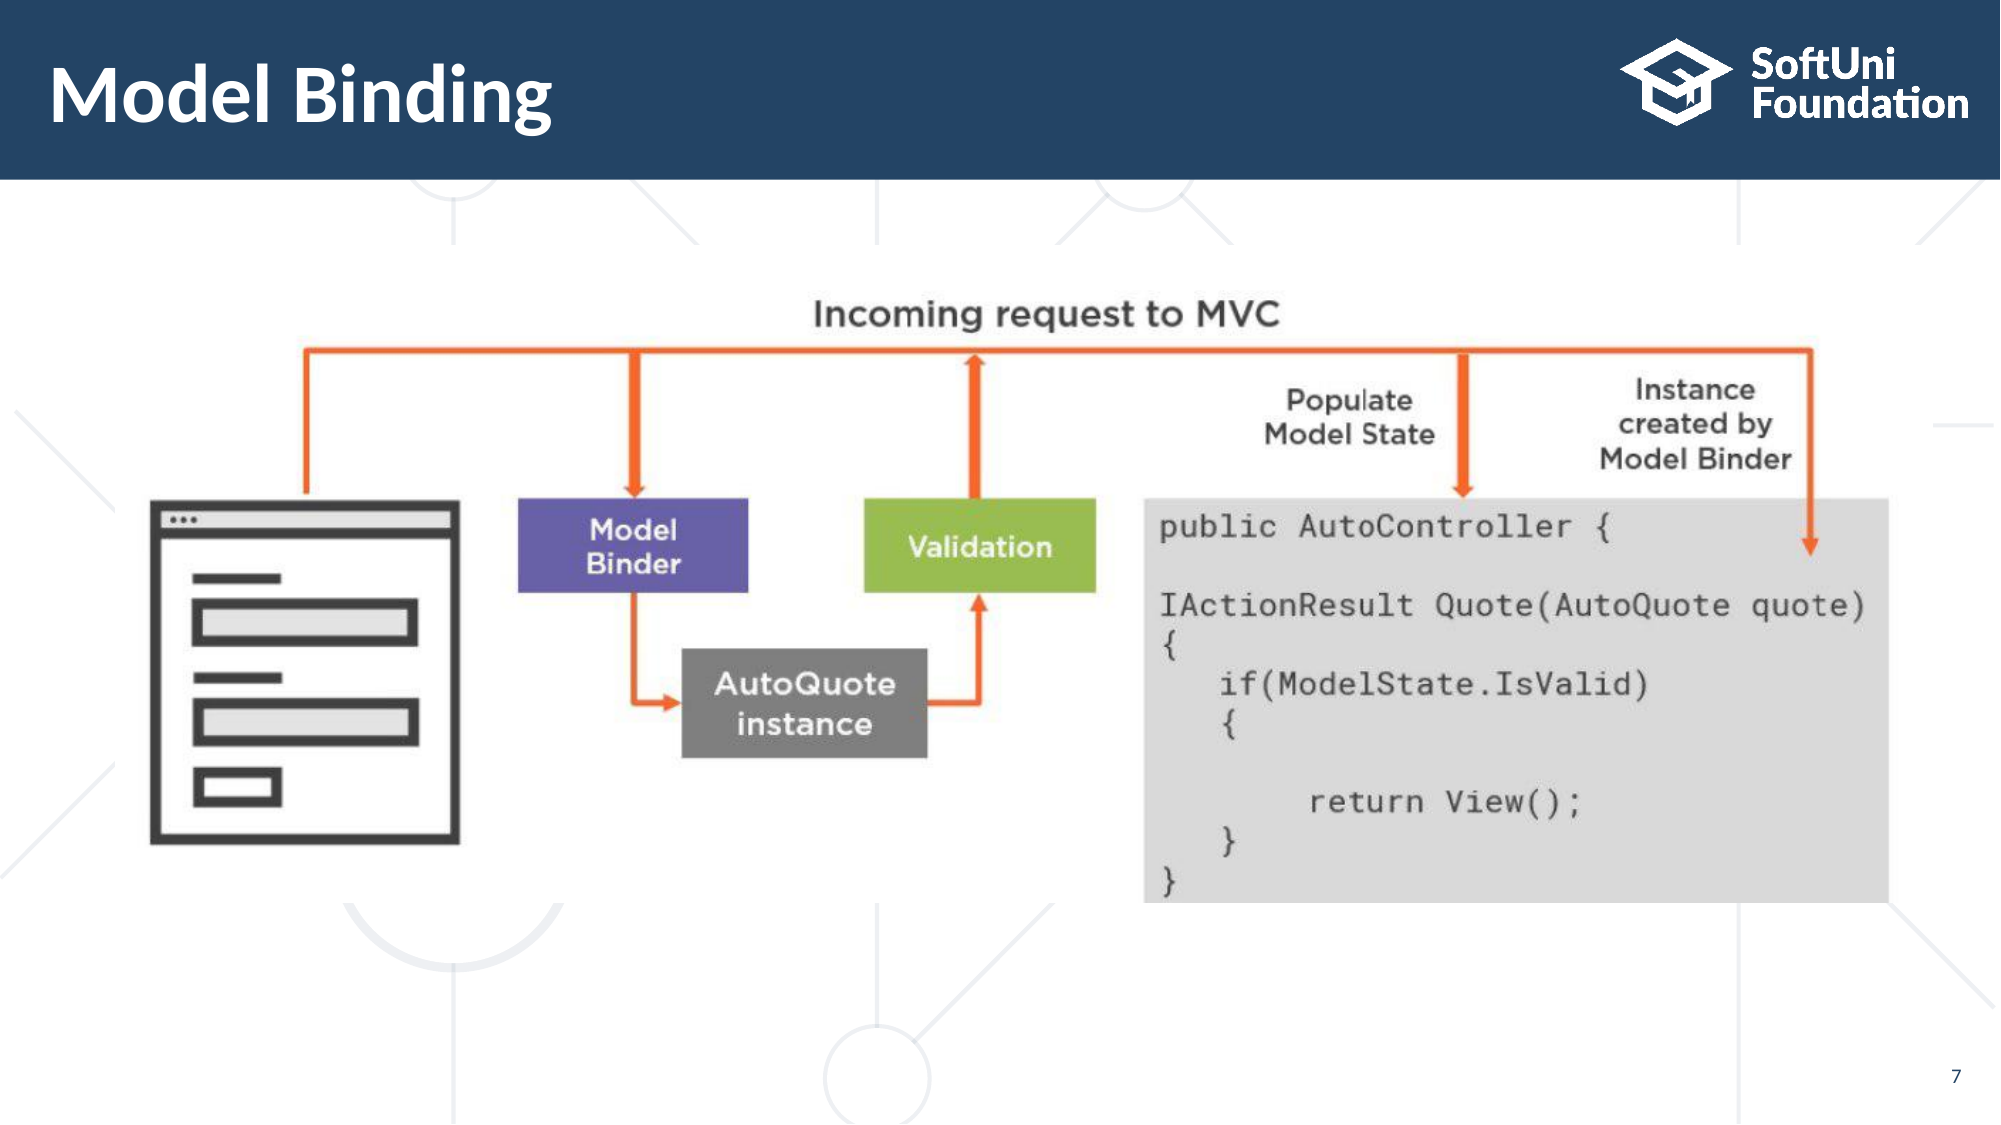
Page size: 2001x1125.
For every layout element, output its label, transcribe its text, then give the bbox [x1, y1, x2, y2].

picture [114, 244, 1933, 903]
title Model Binding [31, 16, 1591, 162]
slide_number 7 [1897, 1049, 1968, 1101]
picture [1619, 38, 1968, 126]
